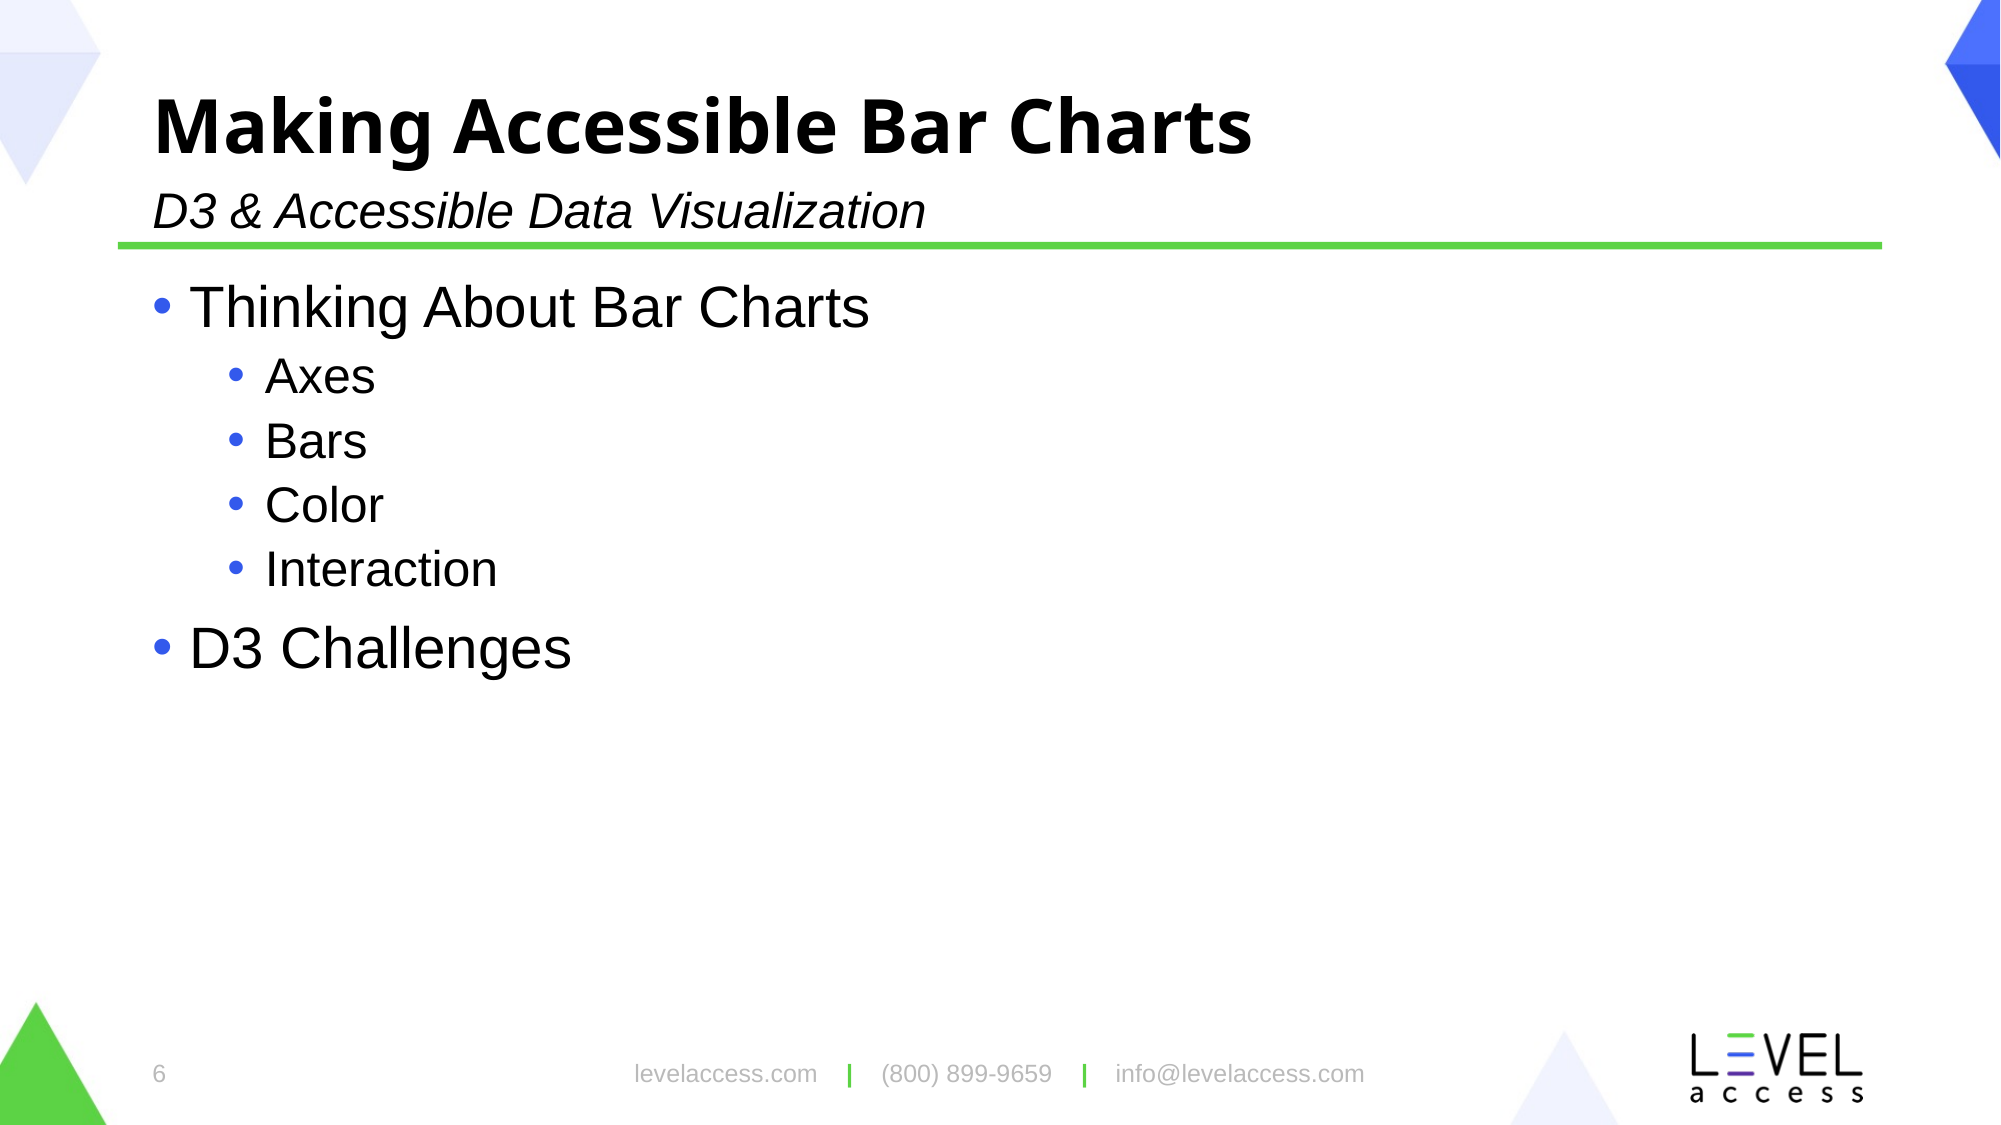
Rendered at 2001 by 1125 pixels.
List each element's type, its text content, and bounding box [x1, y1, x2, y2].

subtitle D3 & Accessible Data Visualization [137, 181, 1863, 243]
title Making Accessible Bar Charts [137, 77, 1863, 181]
slide_number 6 [137, 1042, 588, 1103]
footer levelaccess.com | (800) 899-9659 | info@levelaccess.com [614, 1042, 1386, 1103]
list Thinking About Bar Charts Axes Bars Color Interaction D3 Challenges [137, 269, 1863, 1014]
picture [0, 0, 2001, 1125]
